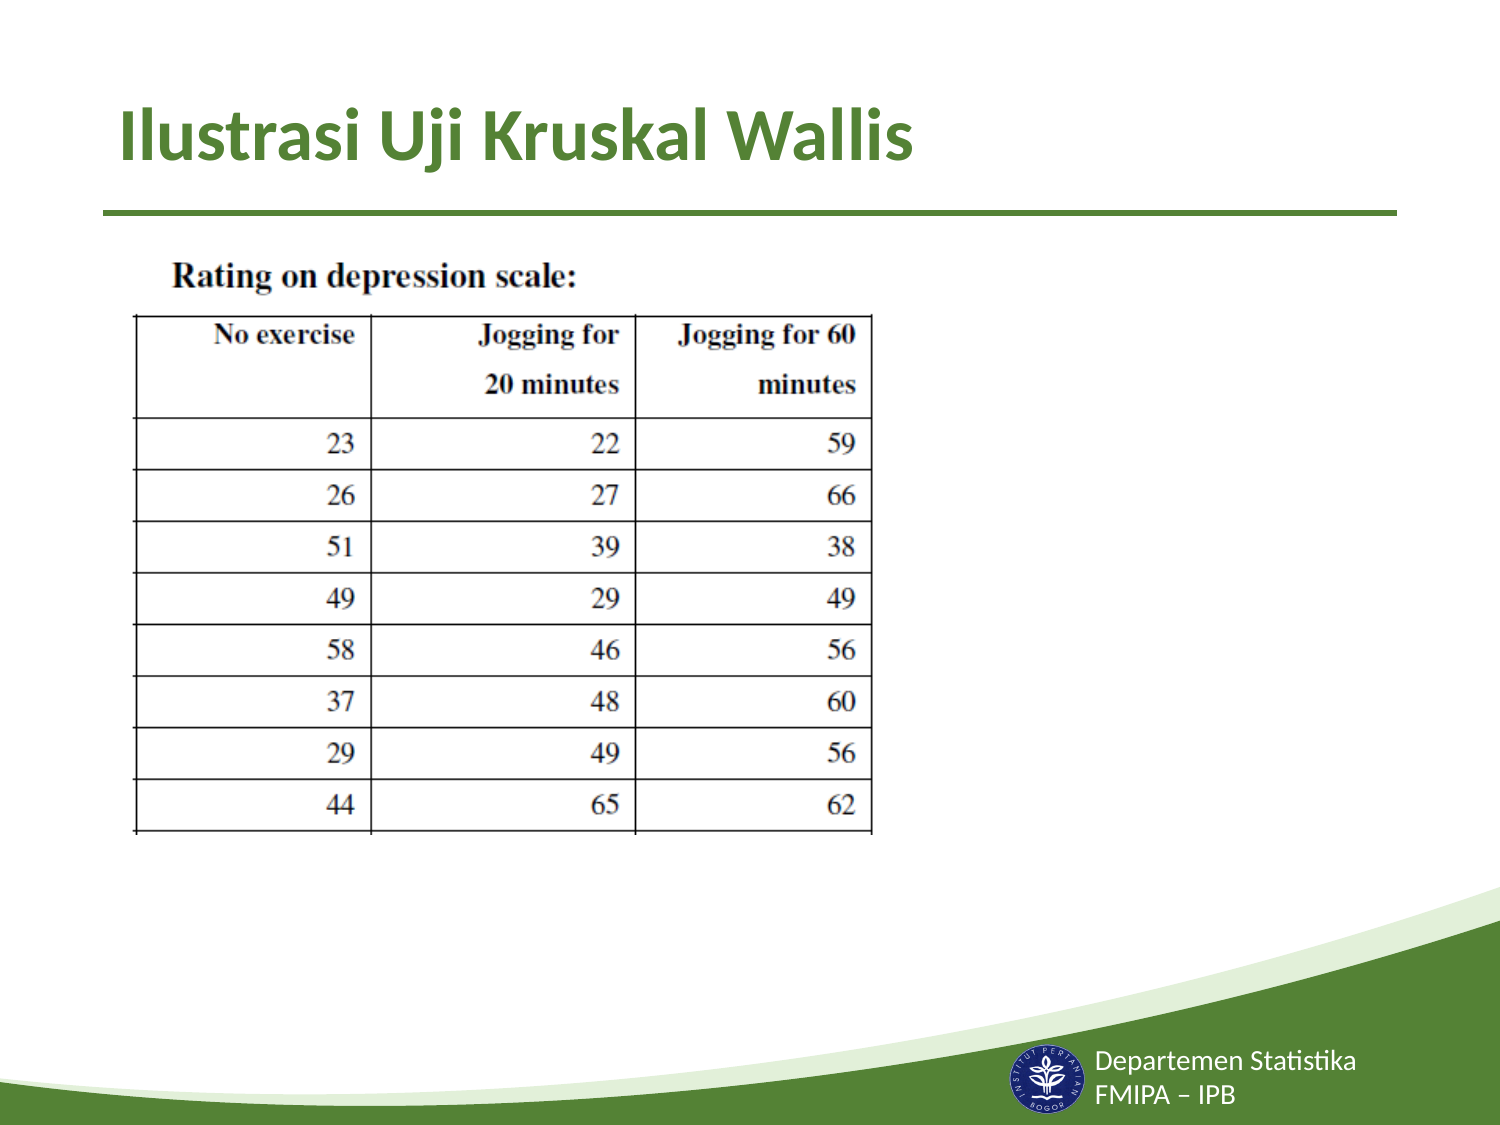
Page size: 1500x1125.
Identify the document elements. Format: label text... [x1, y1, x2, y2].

picture [132, 255, 879, 835]
title Ilustrasi Uji Kruskal Wallis [103, 59, 1397, 214]
picture [1009, 1044, 1085, 1114]
